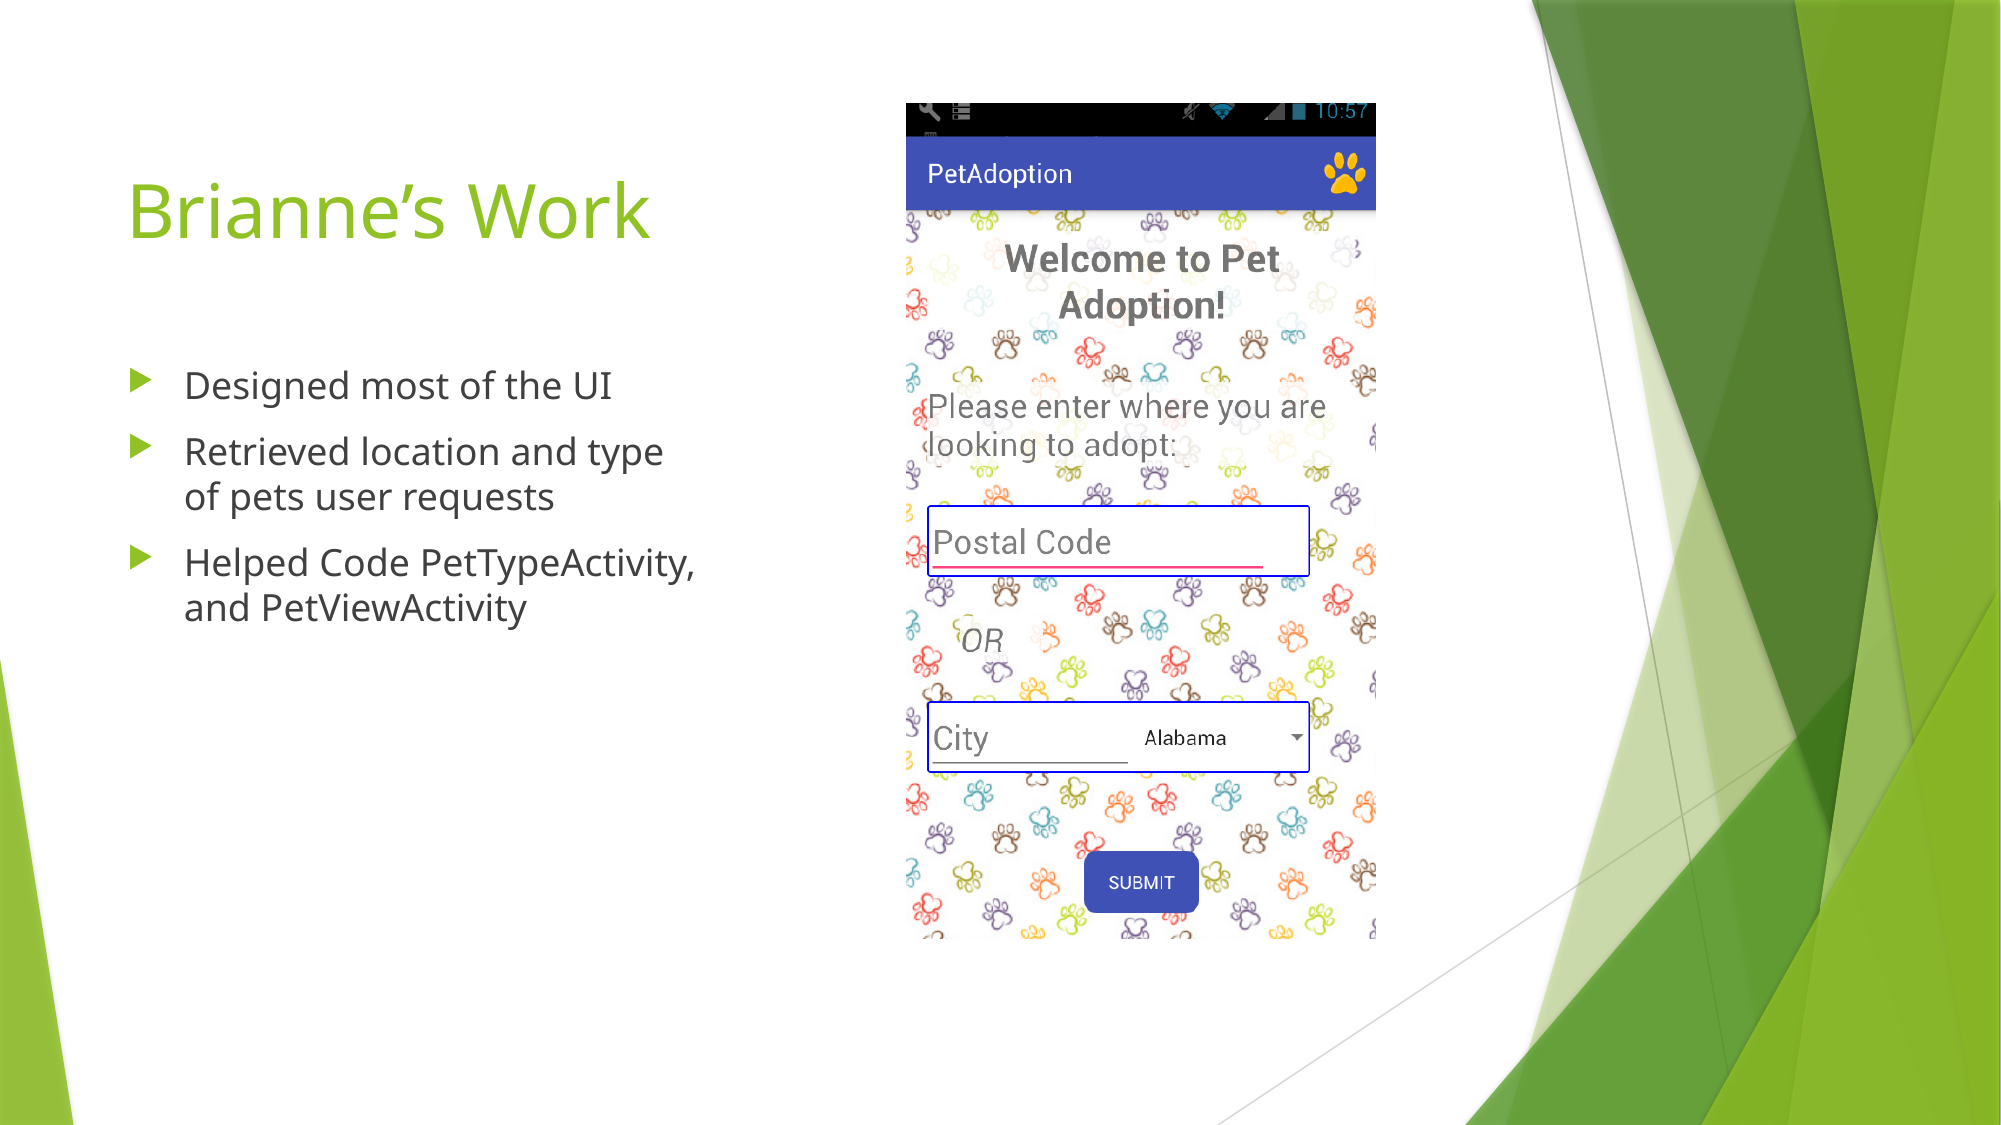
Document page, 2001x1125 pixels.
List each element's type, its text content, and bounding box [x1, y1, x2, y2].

title Brianne’s Work [111, 99, 723, 317]
list Designed most of the UI Retrieved location and type of pets user requests Helped Code PetTypeActivity, and PetViewActivity [112, 354, 723, 939]
picture [905, 103, 1377, 940]
